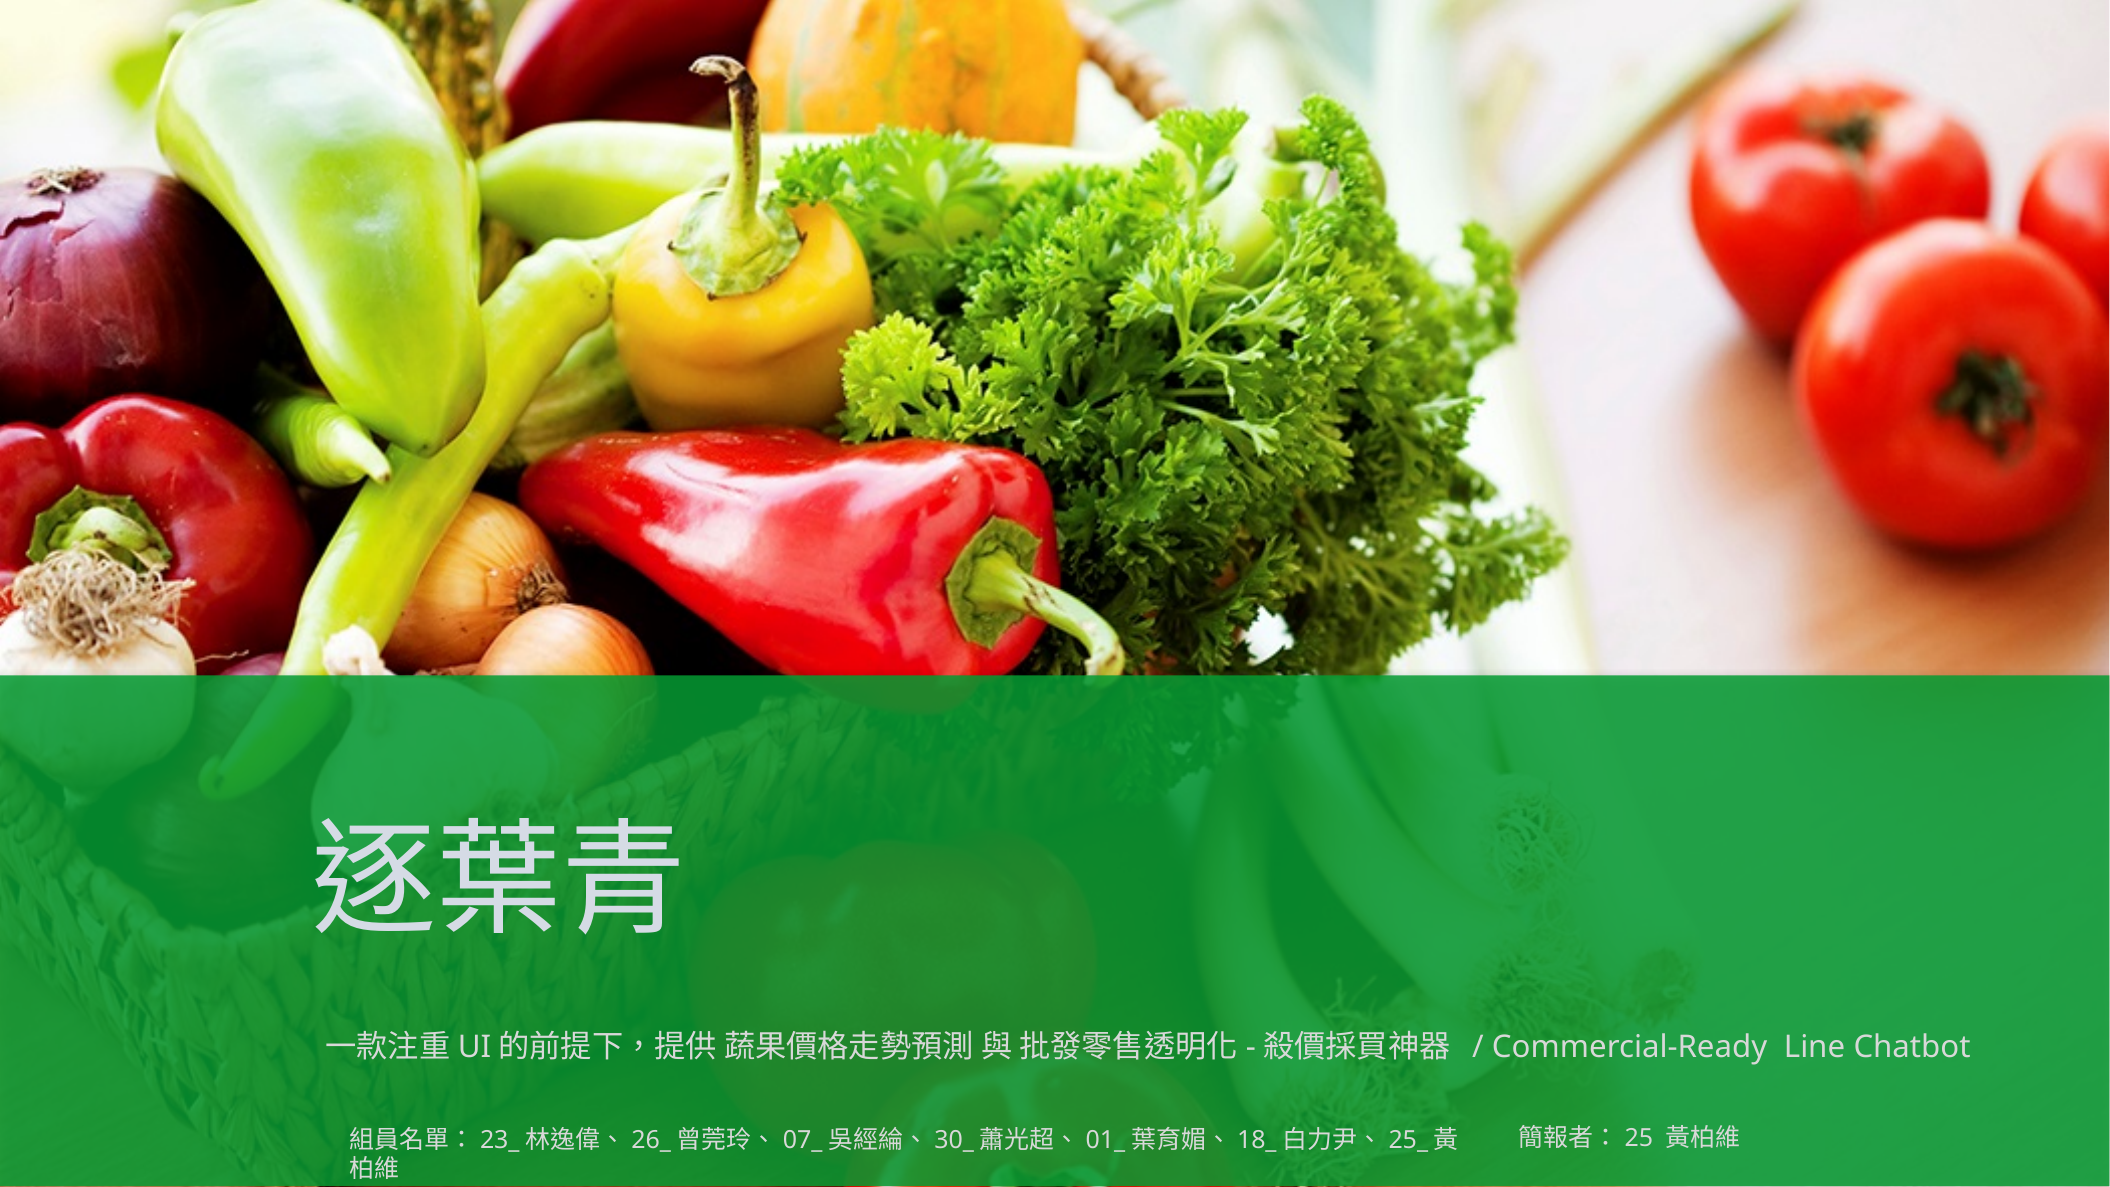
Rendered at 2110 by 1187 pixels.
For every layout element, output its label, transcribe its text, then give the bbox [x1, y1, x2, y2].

text_box 一款注重UI的前提下，提供 蔬果價格走勢預測 與 批發零售透明化-殺價採買神器 / Commercial-Ready Line Chatbot [310, 1018, 1998, 1071]
text_box 逐葉青 [237, 798, 760, 949]
text_box [0, 675, 2110, 1186]
text_box 組員名單：23_林逸偉、26_曾莞玲、07_吳經綸、30_蕭光超、01_葉育媚、18_白力尹、25_黃柏維 [334, 1115, 1492, 1187]
text_box 簡報者：25 黃柏維 [1503, 1114, 1799, 1159]
text_box [0, 0, 2110, 675]
